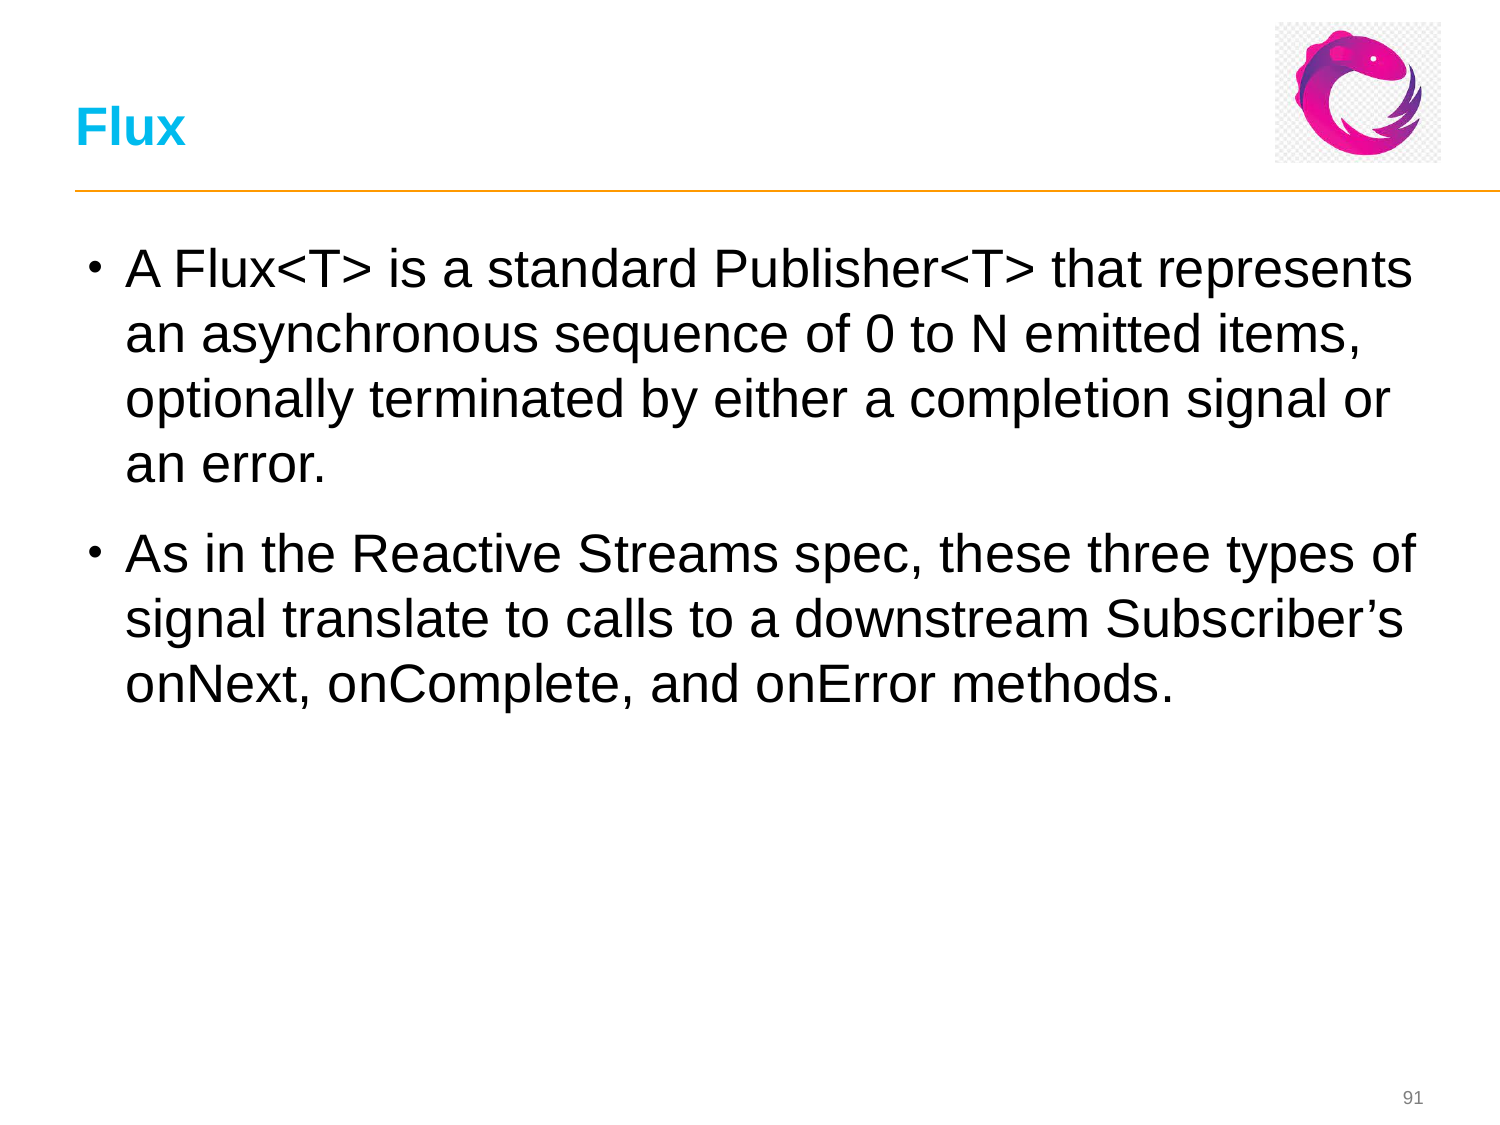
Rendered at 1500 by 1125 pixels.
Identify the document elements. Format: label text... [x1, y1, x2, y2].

list A Flux<T> is a standard Publisher<T> that represents an asynchronous sequence of 0 to N emitted items, optionally terminated by either a completion signal or an error. As in the Reactive Streams spec, these three types of signal translate to calls to a downstream Subscriber’s onNext, onComplete, and onError methods. [87, 233, 1438, 1025]
title Flux [75, 27, 1422, 157]
picture [1275, 22, 1441, 163]
